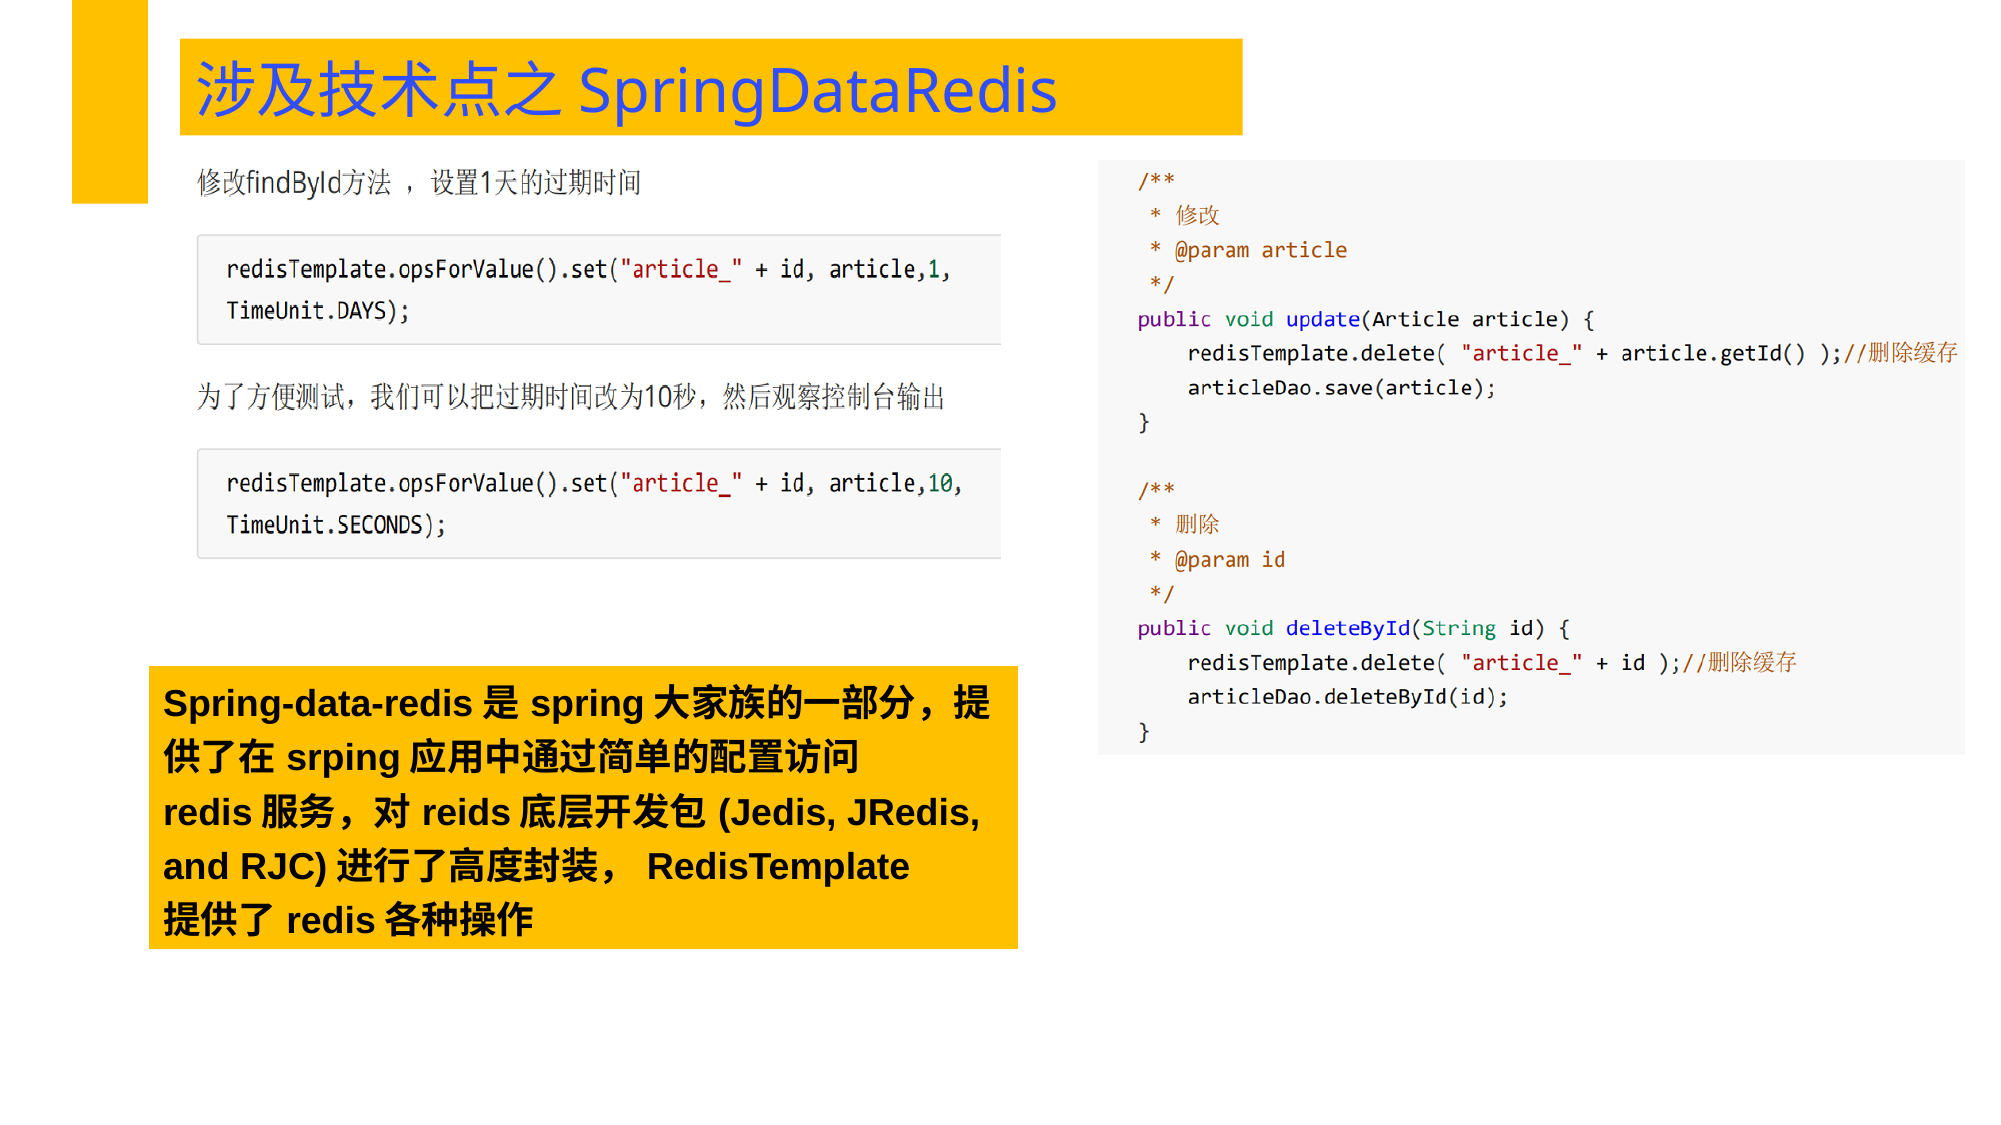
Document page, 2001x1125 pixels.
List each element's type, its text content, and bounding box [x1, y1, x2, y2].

text_box [71, 0, 149, 205]
text_box 涉及技术点之SpringDataRedis [180, 38, 1243, 136]
picture [180, 160, 1002, 562]
picture [1098, 160, 1965, 755]
table_header Spring-data-redis是spring大家族的一部分，提供了在srping应用中通过简单的配置访问 redis服务，对reids底层开发包(Jedis, JRedis, and RJC)进行了高度封装，RedisTemplate 提供了redis各种操作 [149, 666, 1018, 949]
